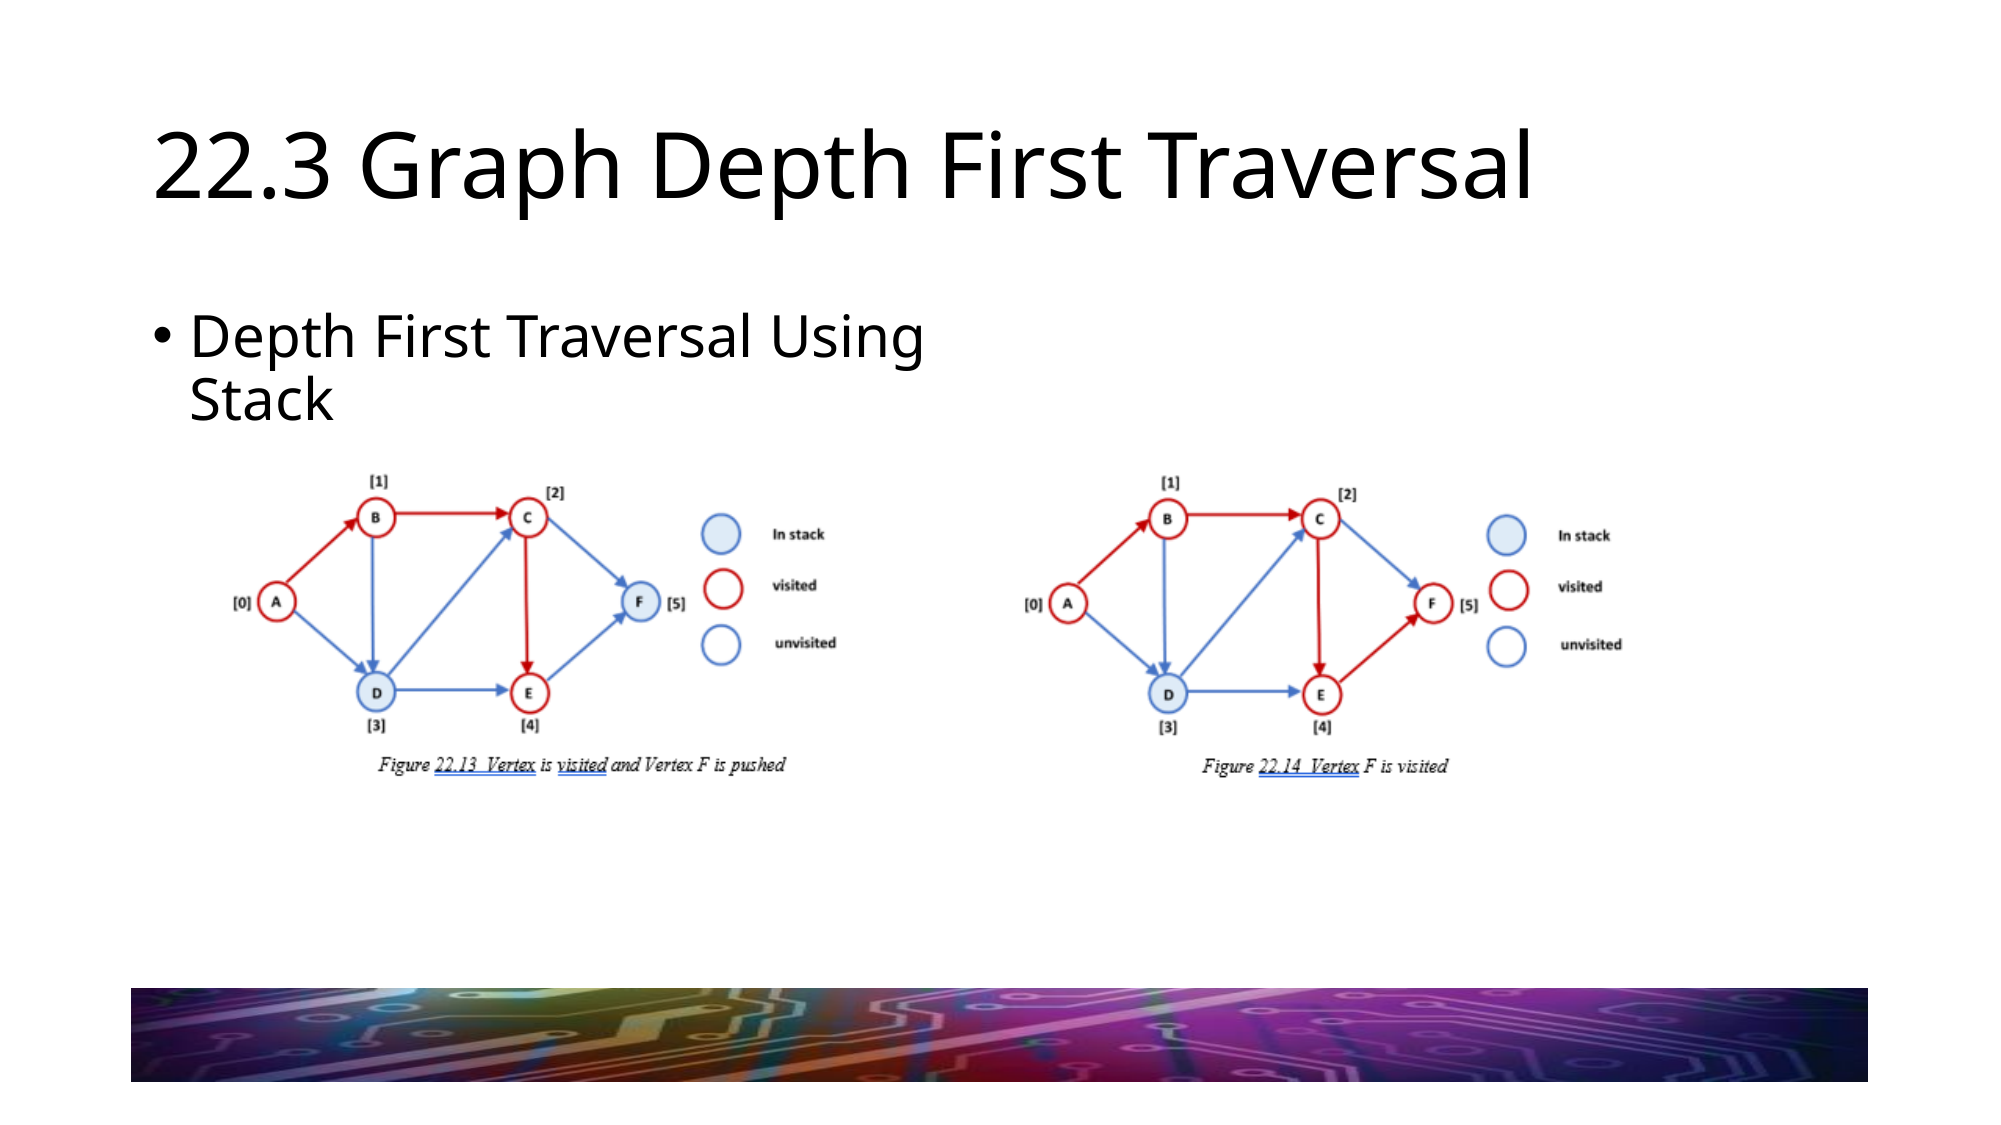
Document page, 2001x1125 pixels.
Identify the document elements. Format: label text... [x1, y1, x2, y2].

picture [999, 467, 1654, 788]
picture [131, 988, 1869, 1083]
list Depth First Traversal Using Stack [137, 299, 1072, 893]
title 22.3 Graph Depth First Traversal [137, 59, 1863, 278]
picture [192, 467, 877, 799]
